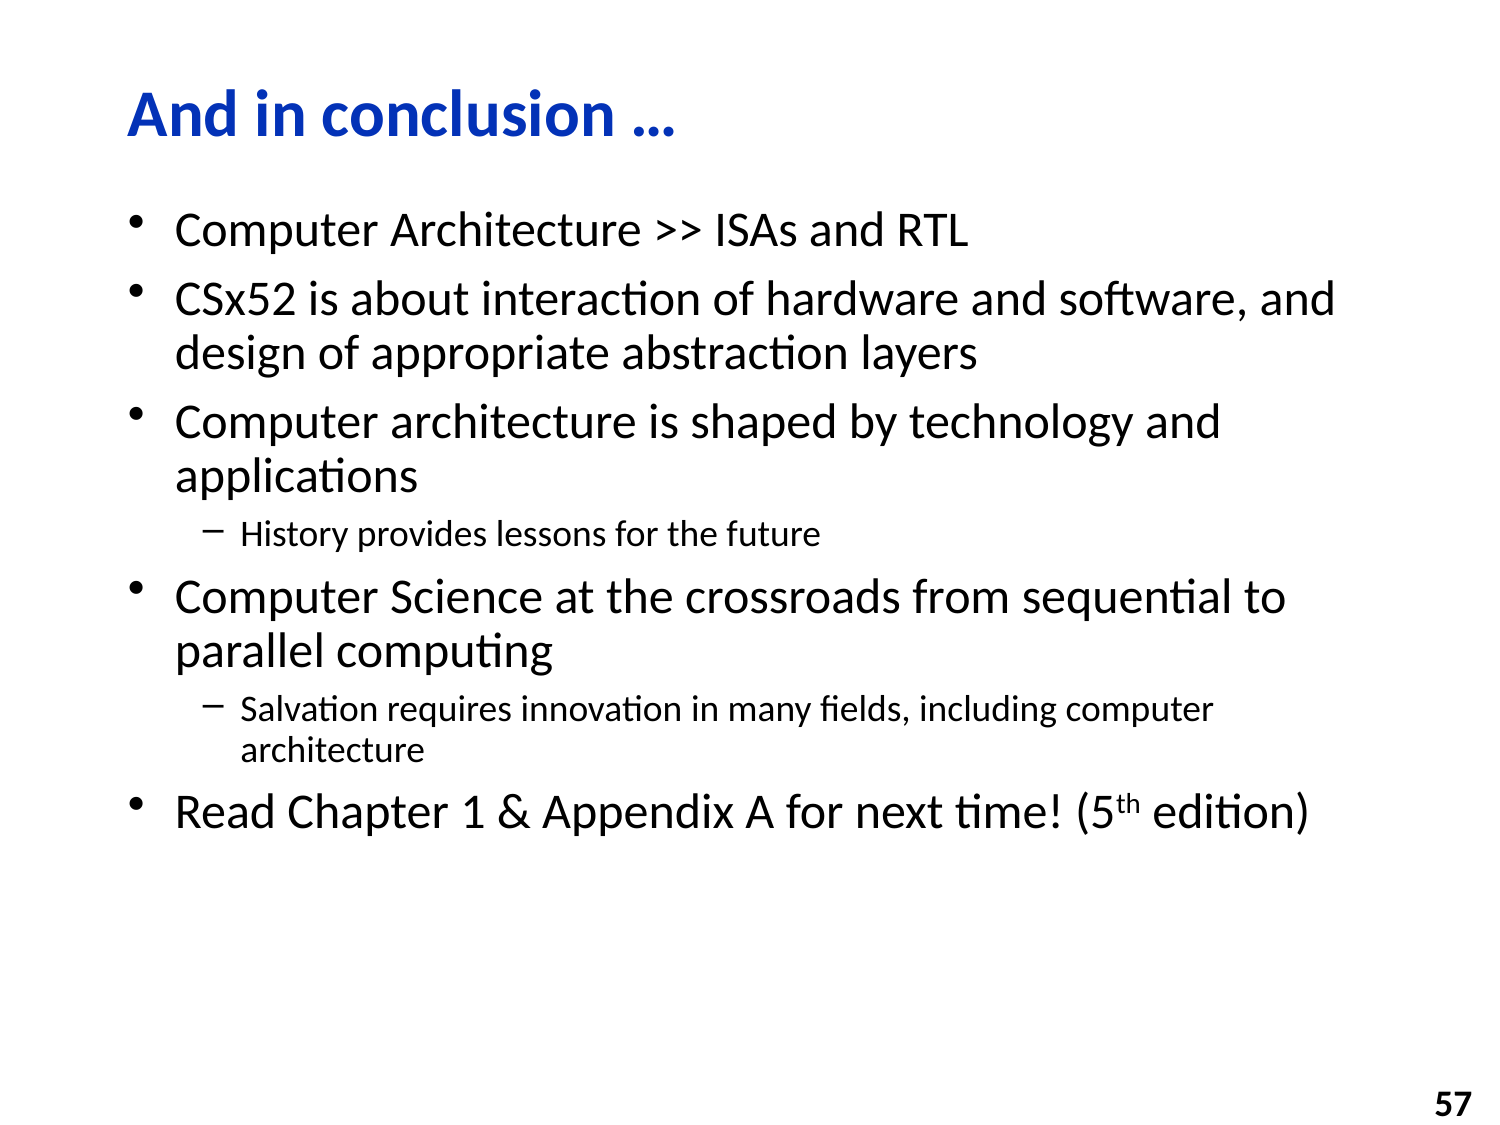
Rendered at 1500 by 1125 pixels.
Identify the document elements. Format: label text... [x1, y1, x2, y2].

slide_number 57 [1174, 1076, 1488, 1125]
title And in conclusion … [112, 53, 1310, 176]
list Computer Architecture >> ISAs and RTL CSx52 is about interaction of hardware and software, and design of appropriate abstraction layers Computer architecture is shaped by technology and applications History provides lessons for the future Computer Science at the crossroads from sequential to parallel computing Salvation requires innovation in many fields, including computer architecture Read Chapter 1 & Appendix A for next time! (5th edition) [112, 195, 1376, 1058]
